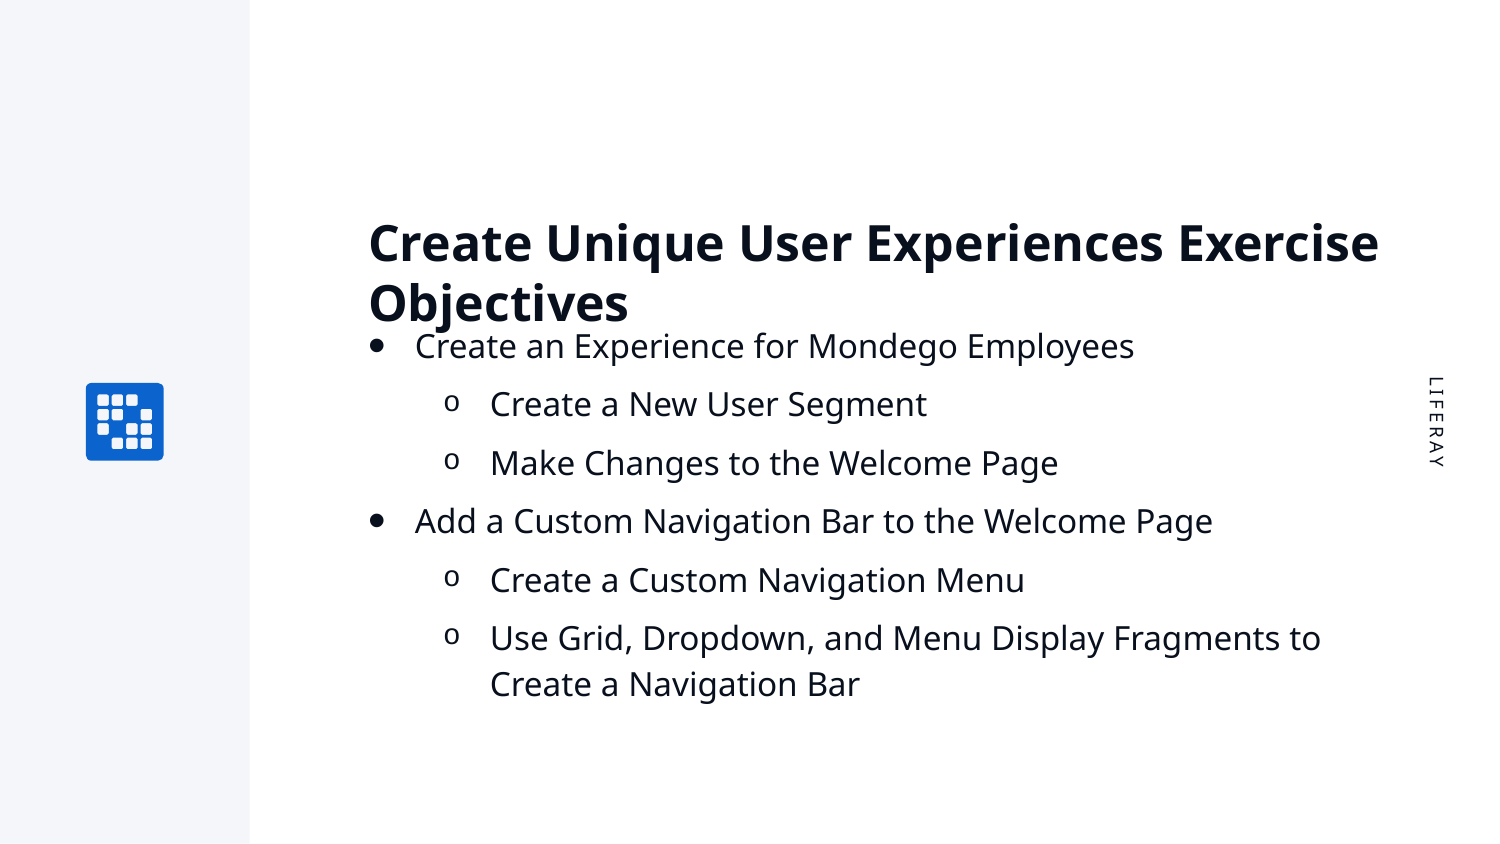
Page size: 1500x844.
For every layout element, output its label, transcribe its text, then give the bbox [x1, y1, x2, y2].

title Create Unique User Experiences Exercise Objectives [368, 196, 1411, 284]
subtitle Create an Experience for Mondego Employees Create a New User Segment Make Changes to the Welcome Page Add a Custom Navigation Bar to the Welcome Page Create a Custom Navigation Menu Use Grid, Dropdown, and Menu Display Fragments to Create a Navigation Bar [368, 304, 1411, 812]
